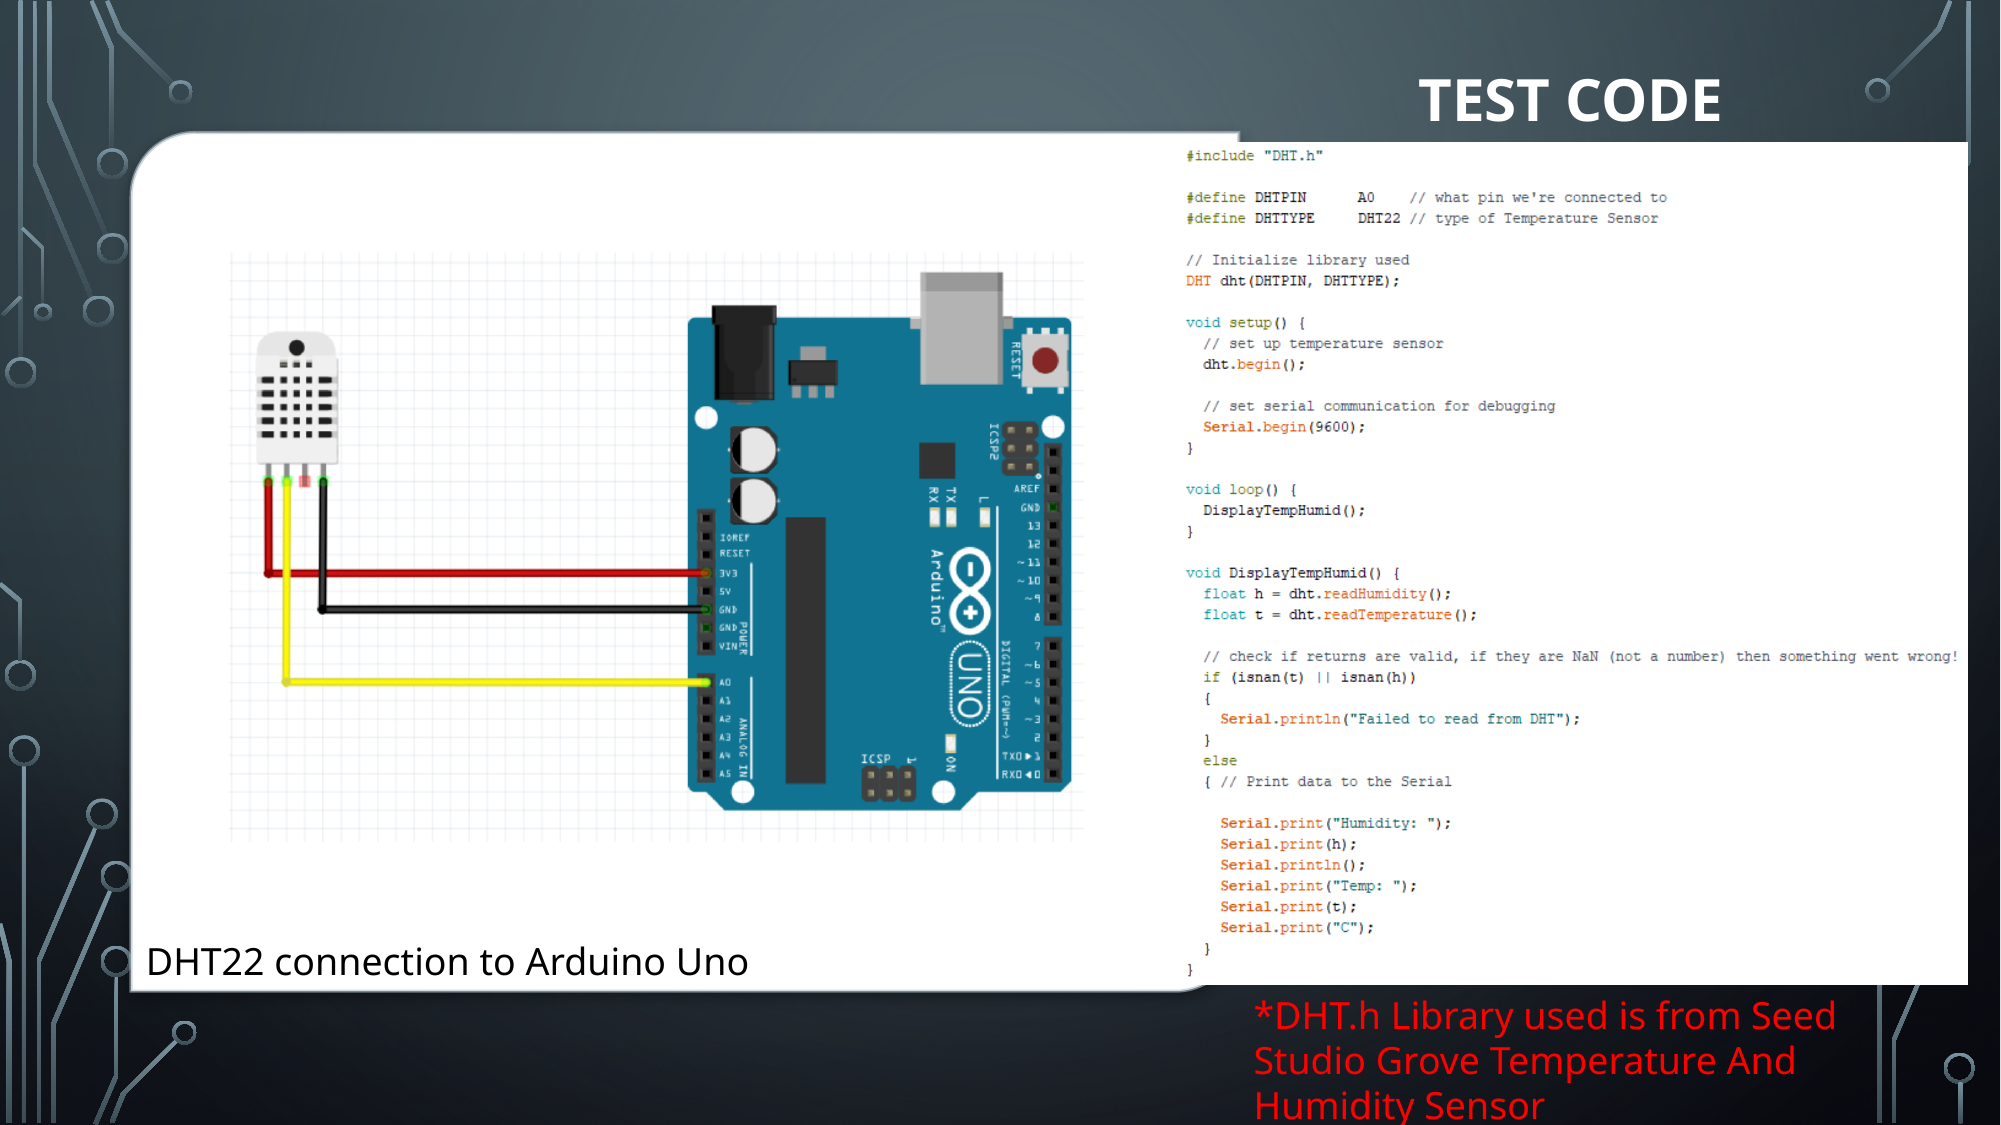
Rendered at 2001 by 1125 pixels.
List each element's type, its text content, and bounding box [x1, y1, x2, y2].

text_box *DHT.h Library used is from Seed Studio Grove Temperature And Humidity Sensor [1238, 985, 1940, 1125]
picture [230, 119, 1084, 975]
text_box [129, 131, 1241, 993]
title Test Code [1301, 46, 1840, 142]
text_box DHT22 connection to Arduino Uno [131, 930, 1155, 991]
picture [1180, 142, 1968, 985]
